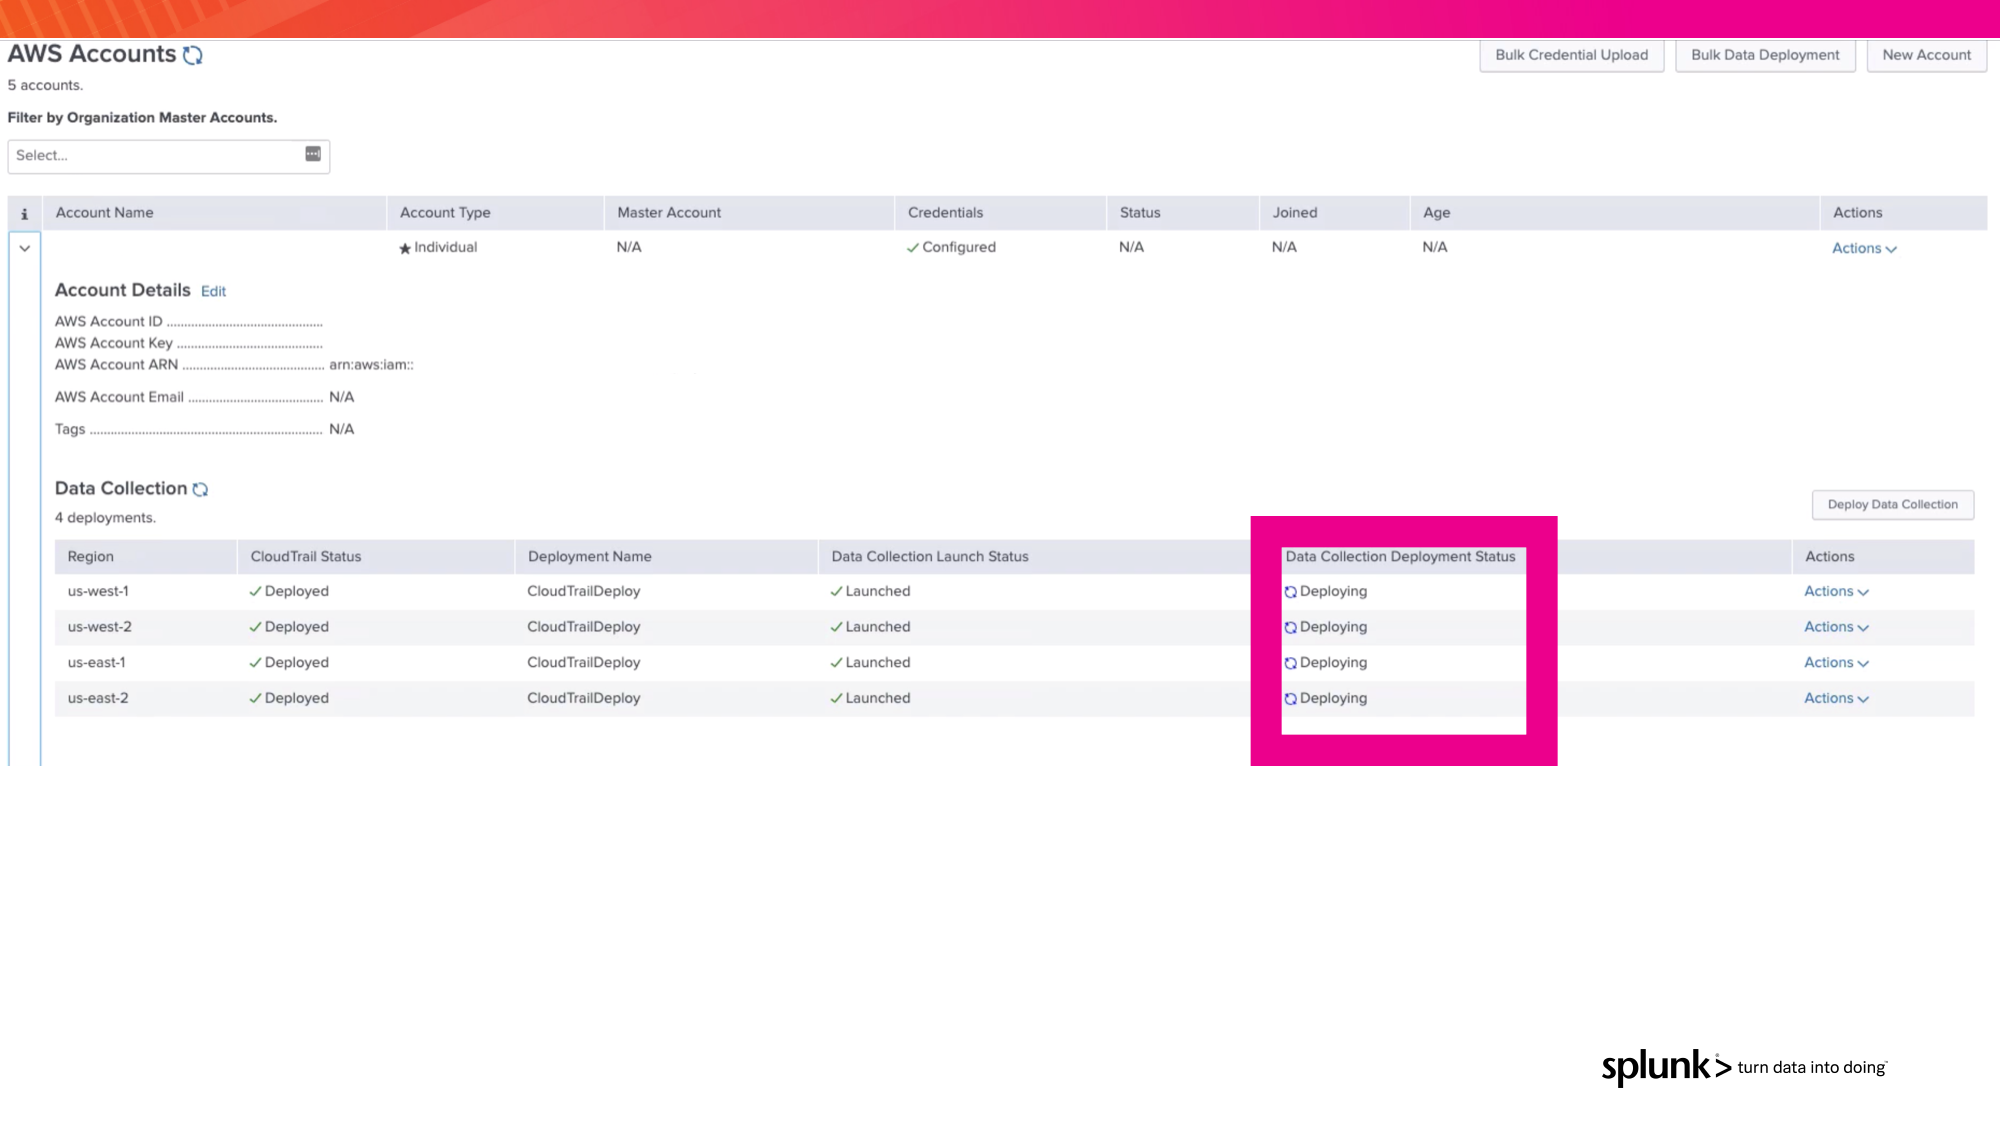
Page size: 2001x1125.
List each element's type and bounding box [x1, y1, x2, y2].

picture [1602, 1049, 1888, 1088]
picture [0, 0, 2000, 38]
picture [0, 40, 2000, 766]
